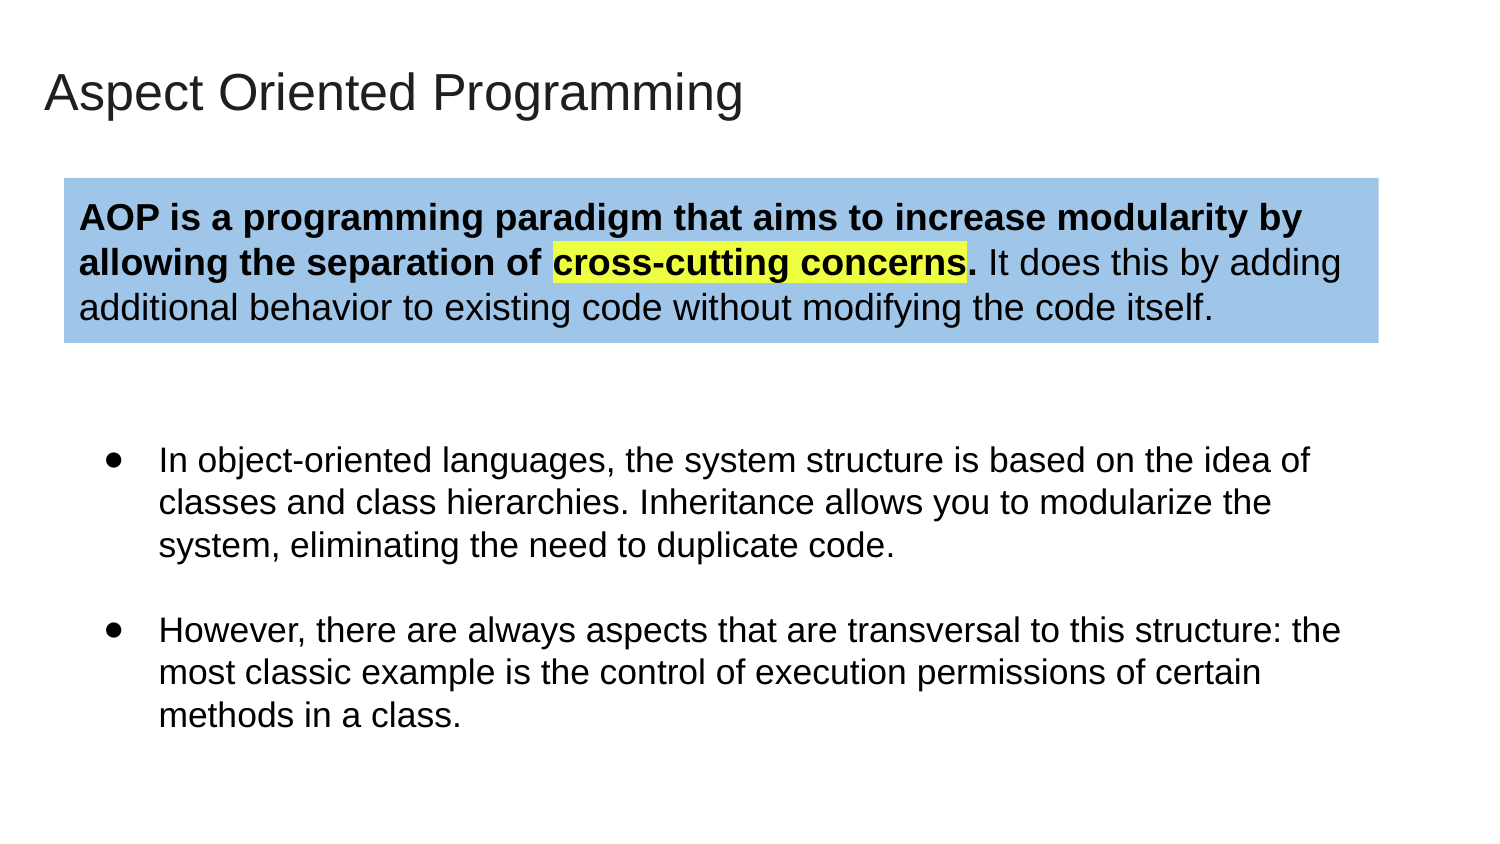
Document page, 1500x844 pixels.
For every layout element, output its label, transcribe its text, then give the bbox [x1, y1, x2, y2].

title Aspect Oriented Programming [29, 33, 993, 128]
text_box In object-oriented languages, the system structure is based on the idea of classes and class hierarchies. Inheritance allows you to modularize the system, eliminating the need to duplicate code. However, there are always aspects that are transversal to this structure: the most classic example is the control of execution permissions of certain methods in a class. [68, 421, 1375, 750]
text_box AOP is a programming paradigm that aims to increase modularity by allowing the separation of cross-cutting concerns. It does this by adding additional behavior to existing code without modifying the code itself. [64, 177, 1379, 343]
